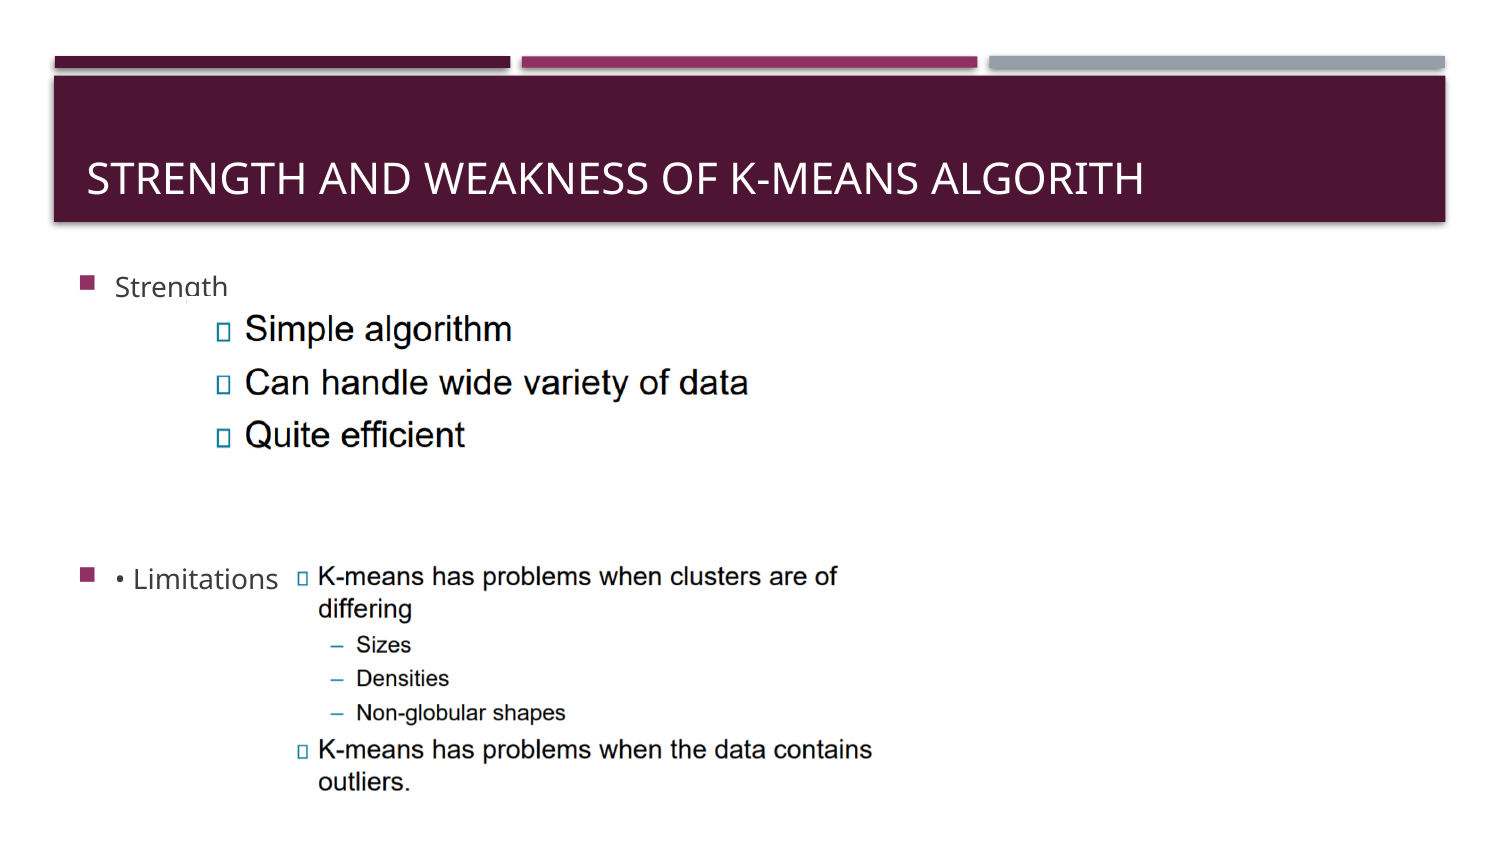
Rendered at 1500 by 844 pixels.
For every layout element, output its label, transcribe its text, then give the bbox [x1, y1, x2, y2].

picture [286, 558, 888, 806]
picture [186, 296, 793, 494]
title Strength and Weakness of K-Means Algorith [71, 86, 1429, 212]
list Strength • Limitations [62, 206, 1420, 659]
